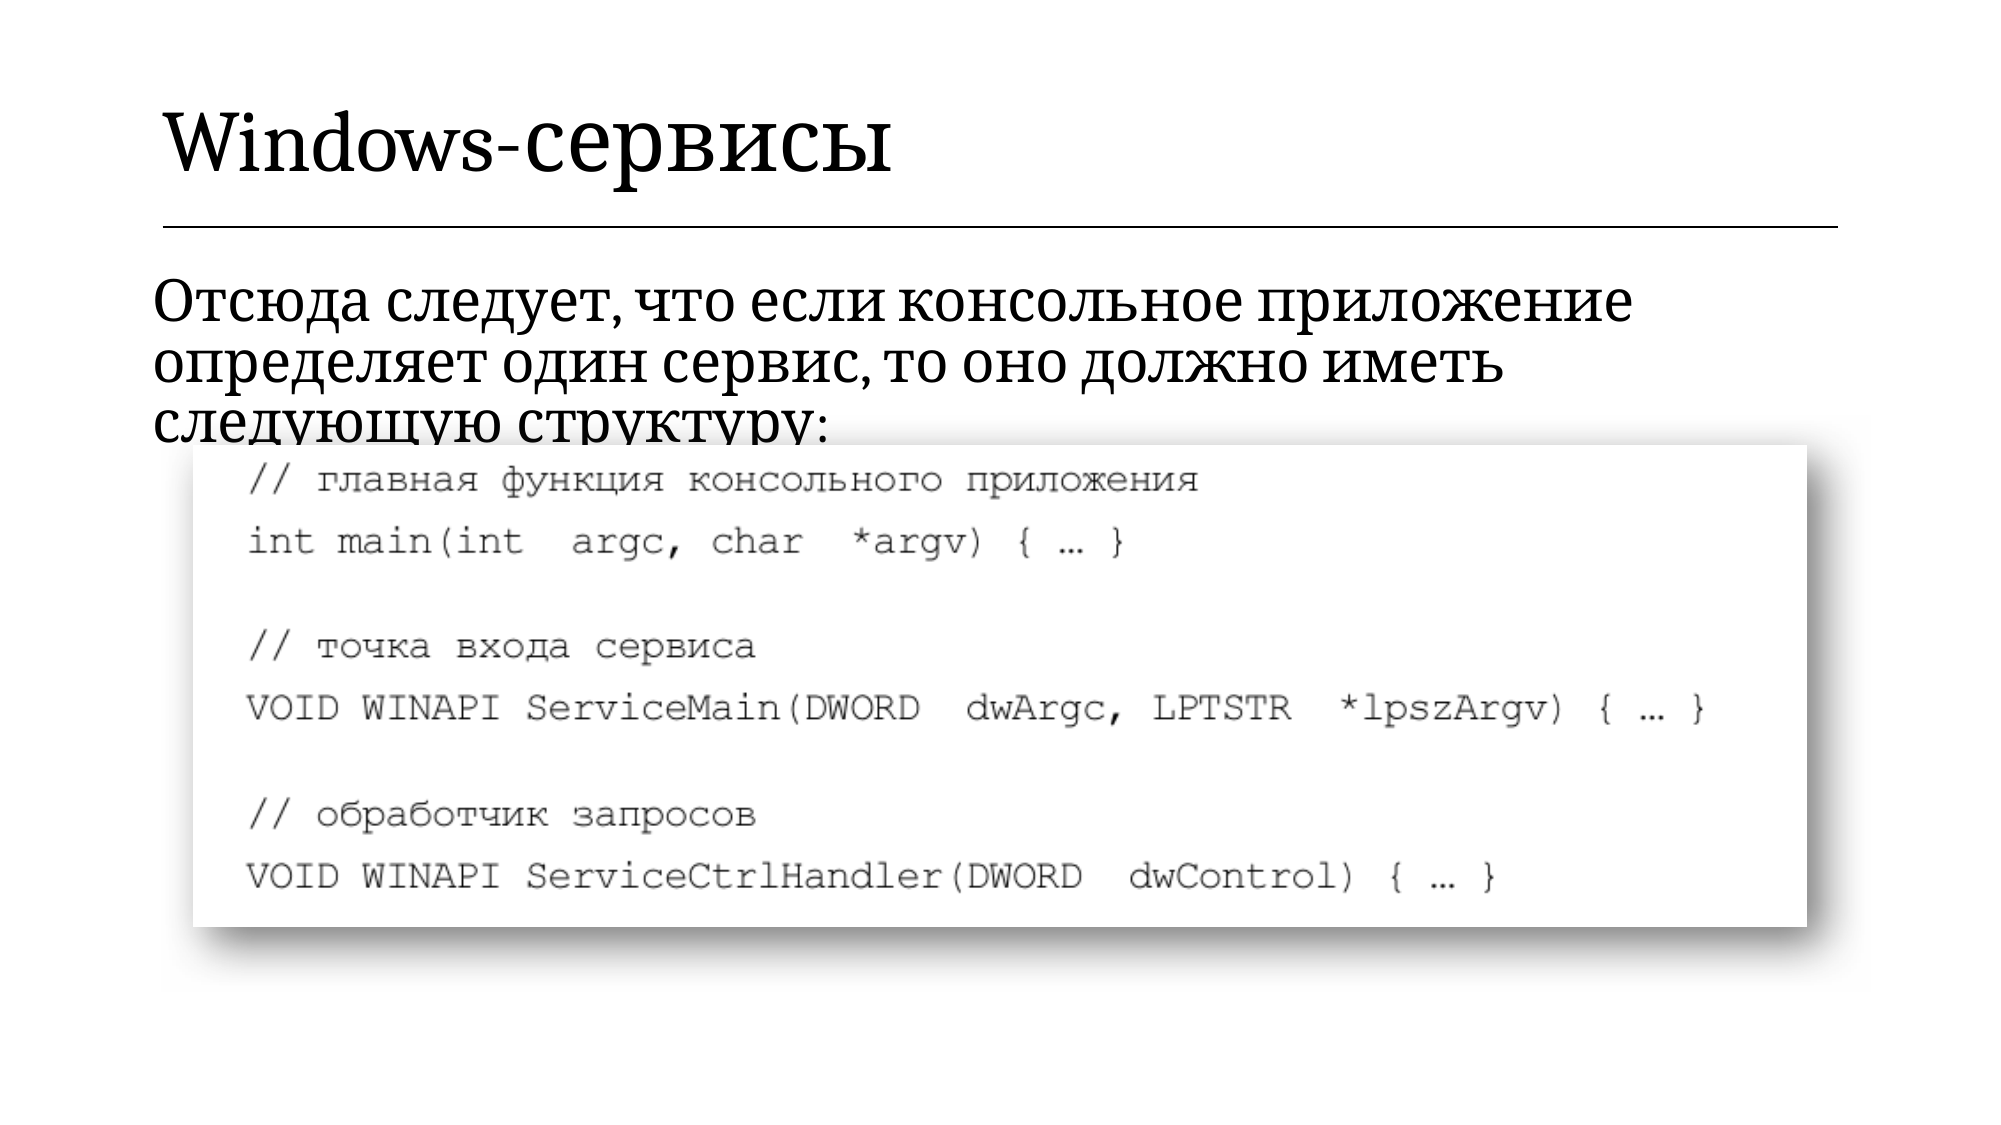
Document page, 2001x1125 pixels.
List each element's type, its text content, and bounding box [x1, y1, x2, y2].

table_header Windows-сервисы [163, 60, 1838, 226]
picture [193, 445, 1807, 927]
list Отсюда следует, что если консольное приложение определяет один сервис, то оно должно иметь следующую структуру: [137, 266, 1838, 1107]
